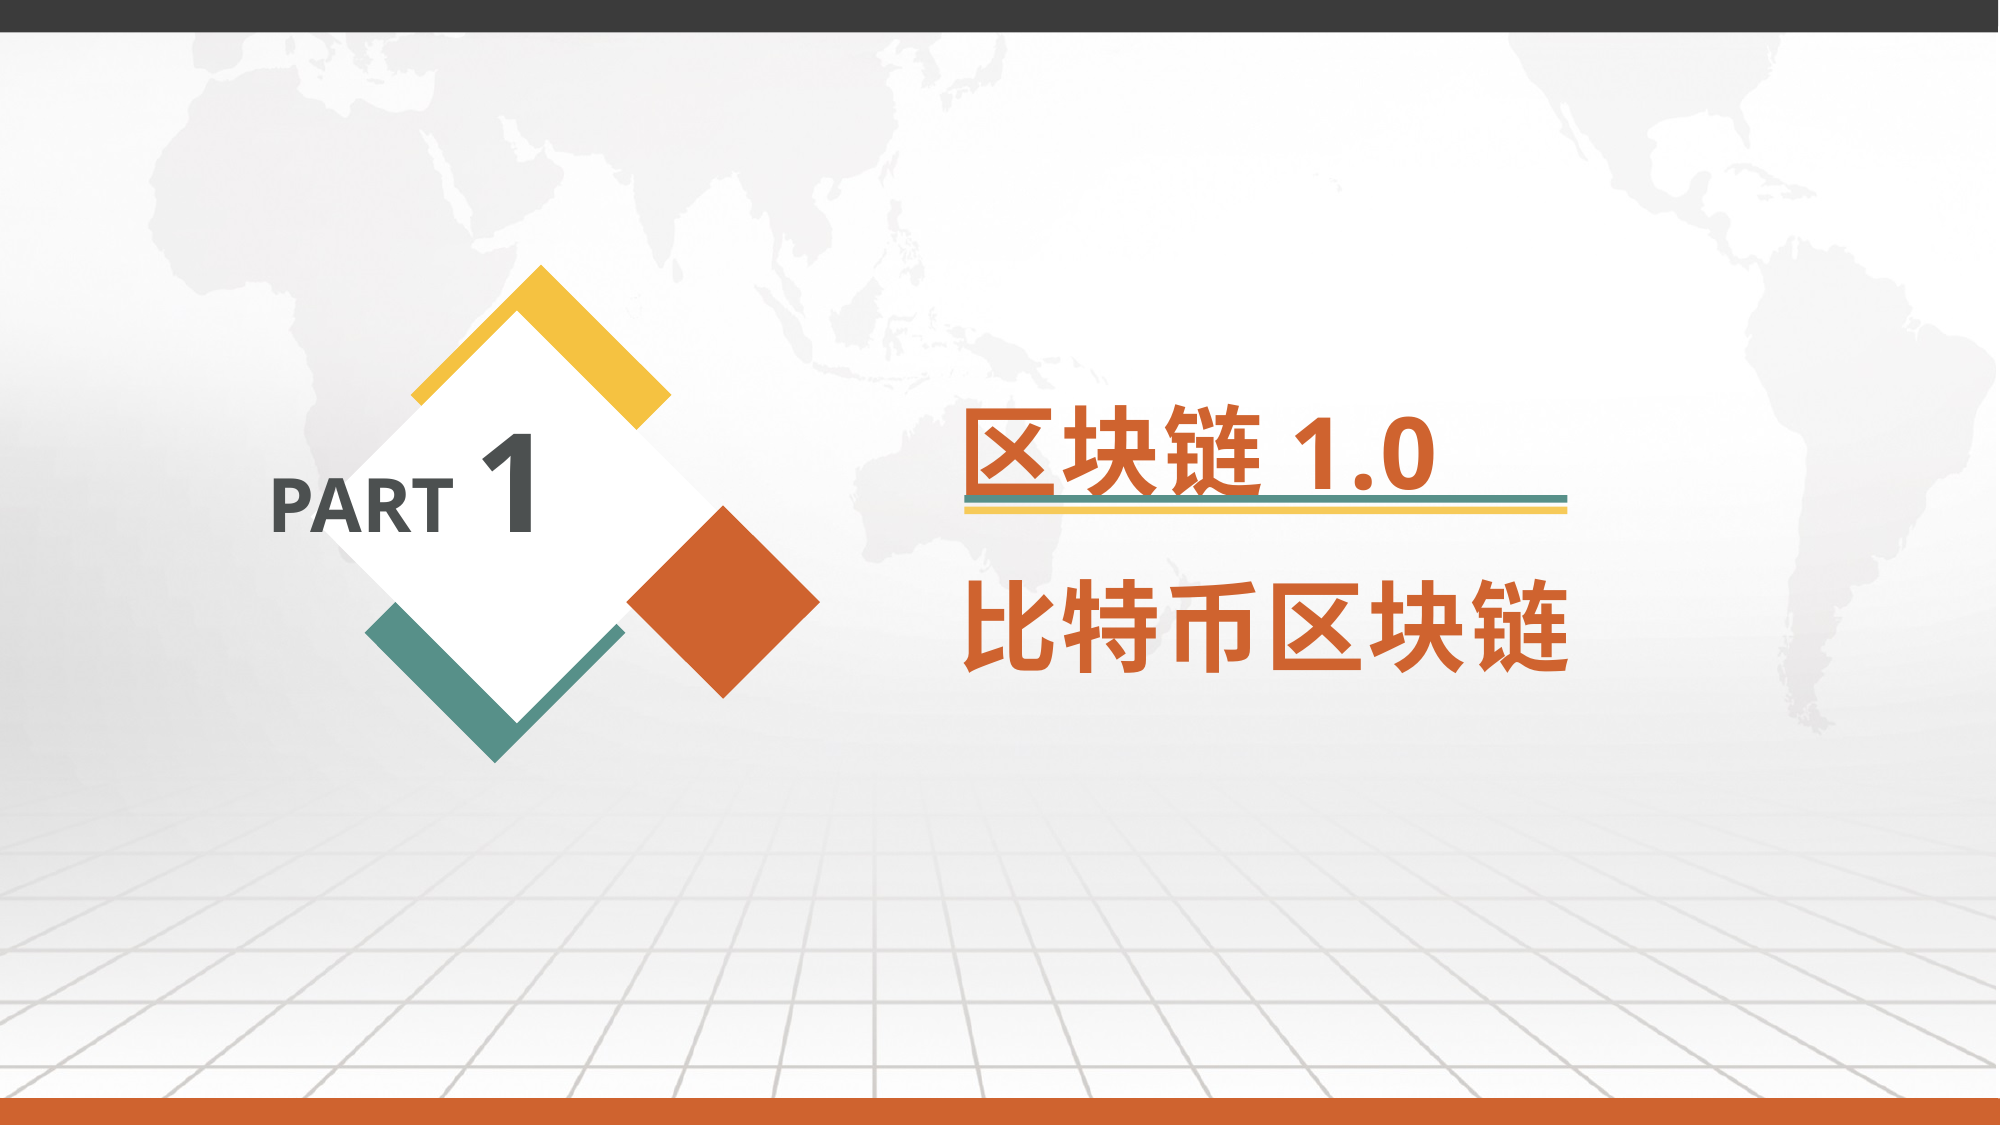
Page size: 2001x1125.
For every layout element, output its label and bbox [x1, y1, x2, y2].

text_box [310, 264, 820, 764]
text_box [0, 0, 1998, 1125]
